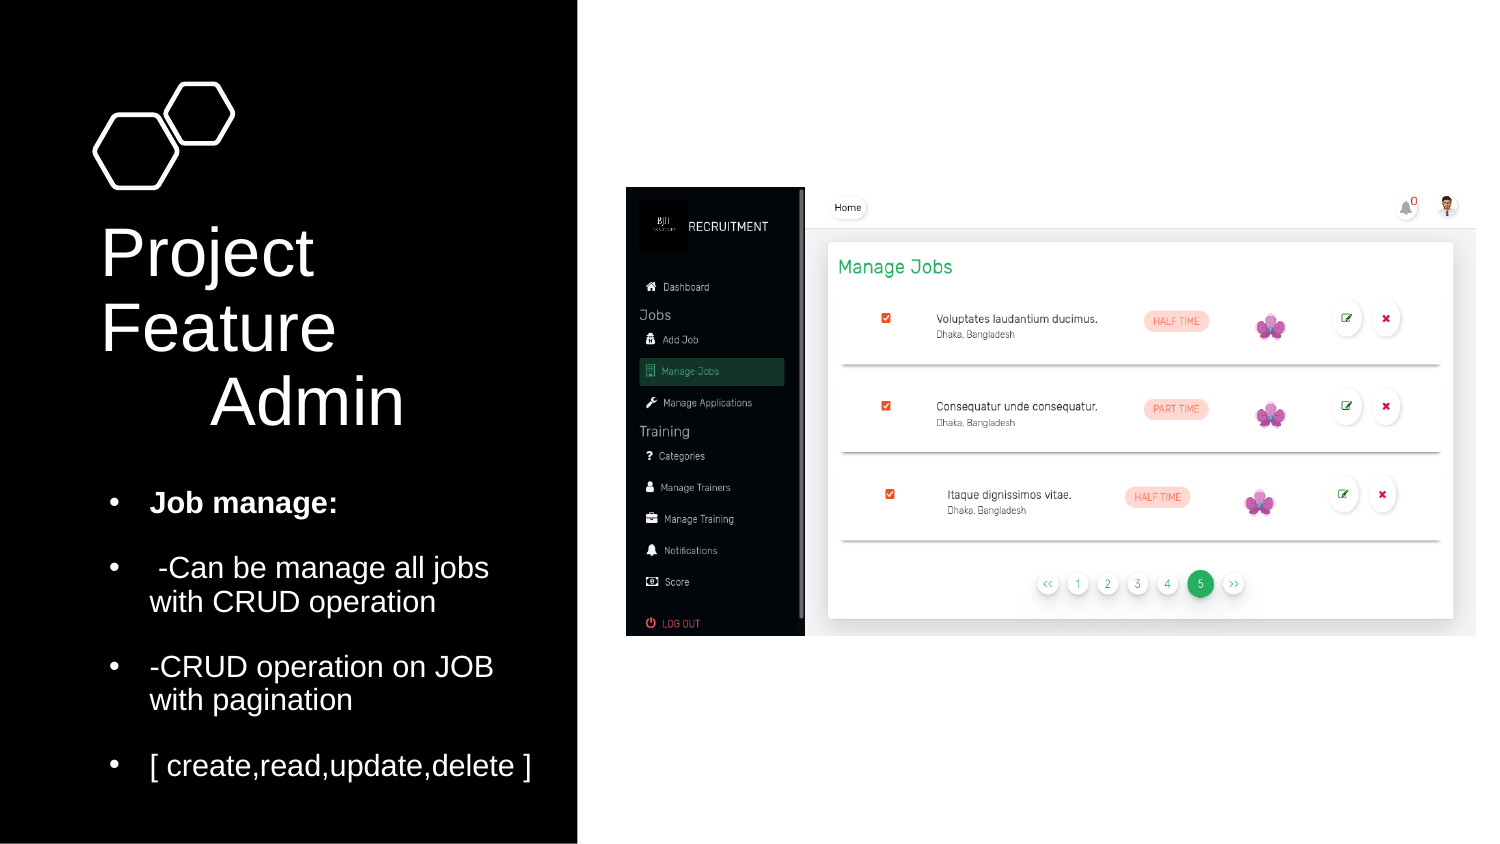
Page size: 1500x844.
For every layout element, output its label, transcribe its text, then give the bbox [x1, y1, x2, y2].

picture [626, 187, 1477, 636]
text_box Job manage: -Can be manage all jobs with CRUD operation -CRUD operation on JOB with pagination [ create,read,update,delete ] [94, 479, 549, 799]
text_box [0, 0, 579, 844]
text_box [579, 0, 1500, 844]
text_box Project Feature Admin [86, 199, 524, 448]
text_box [94, 83, 234, 189]
